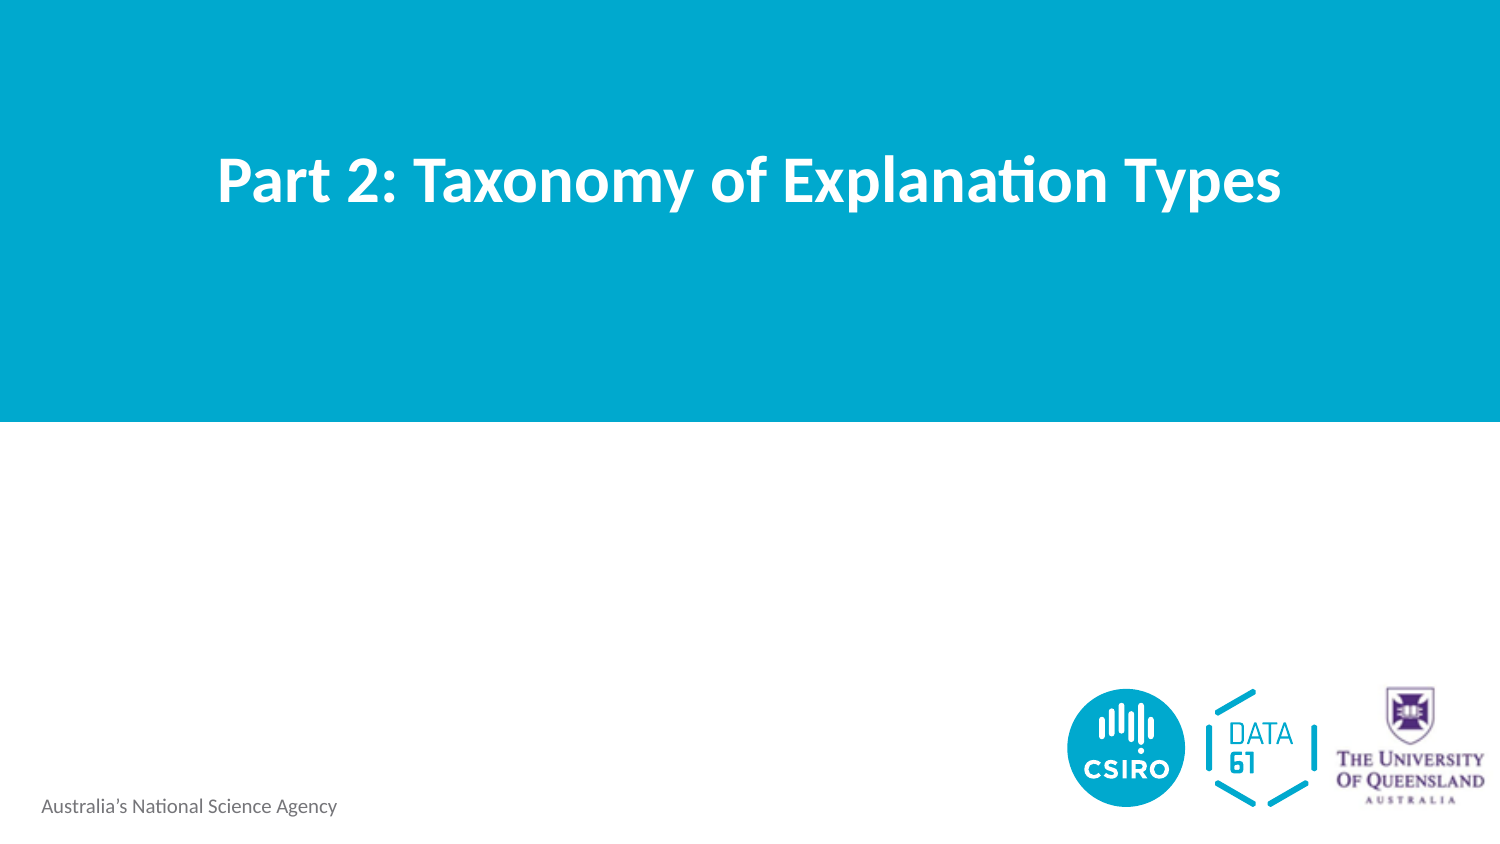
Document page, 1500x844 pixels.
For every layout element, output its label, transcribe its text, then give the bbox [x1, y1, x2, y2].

title Part 2: Taxonomy of Explanation Types [108, 134, 1392, 277]
picture [1322, 656, 1500, 836]
